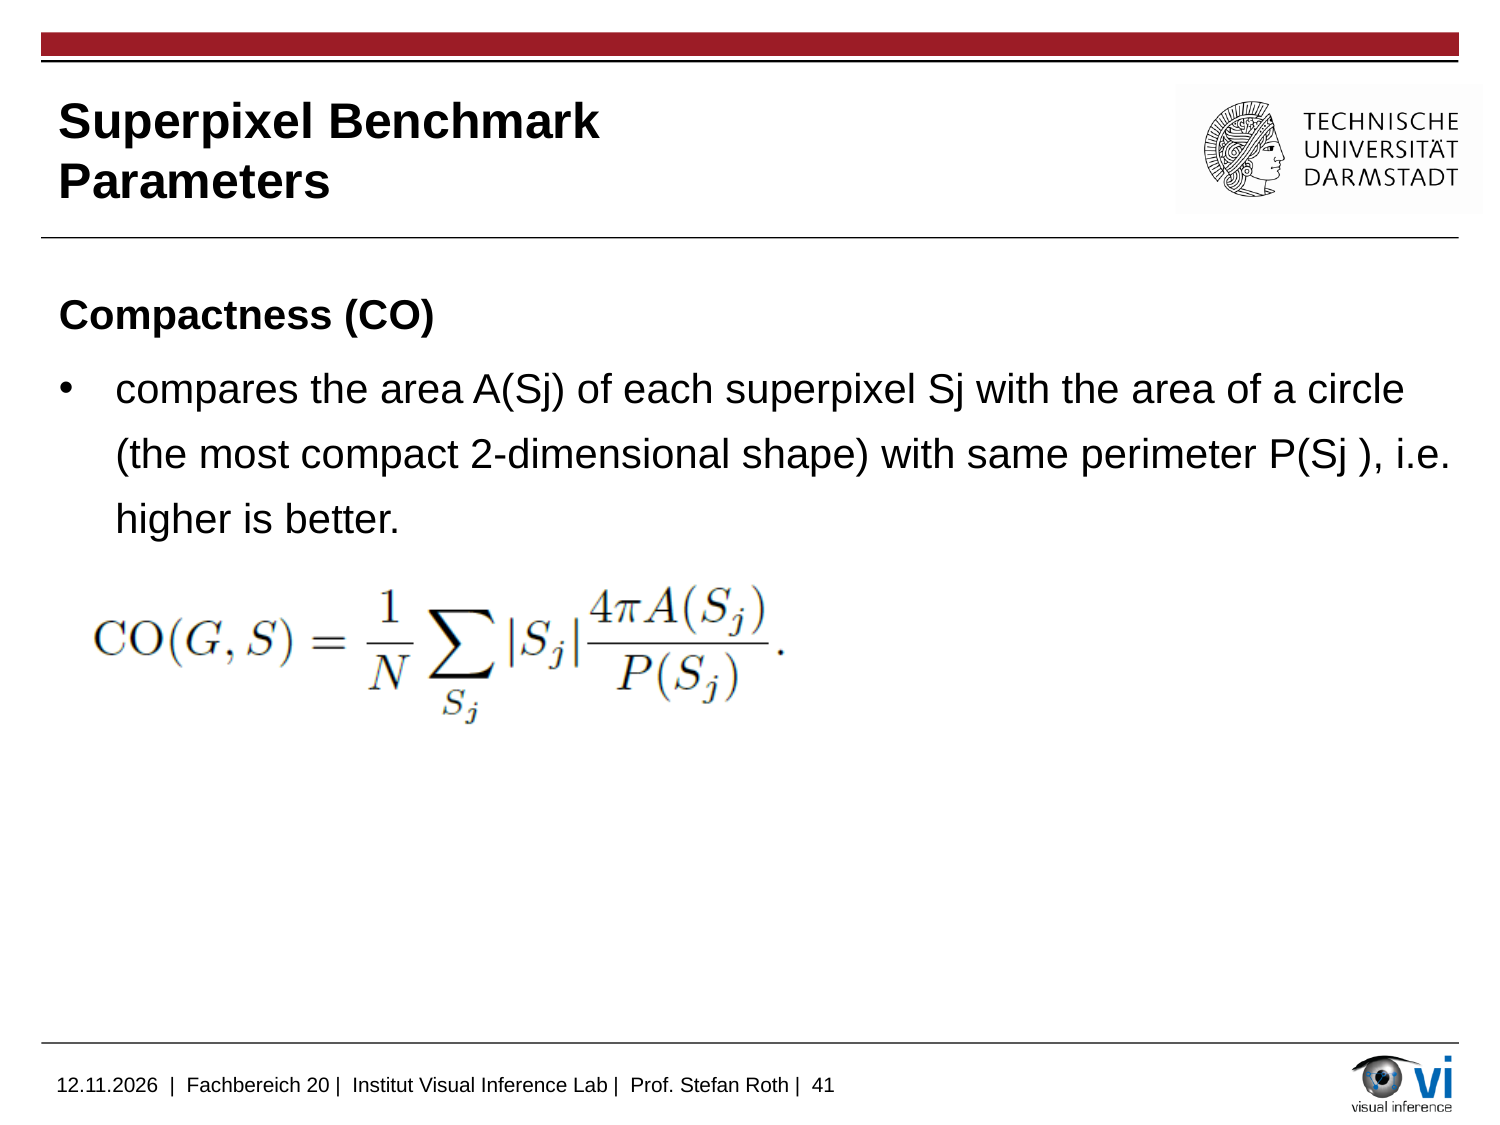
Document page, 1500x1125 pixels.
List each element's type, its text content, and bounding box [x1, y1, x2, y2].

title Superpixel Benchmark Parameters [58, 79, 1149, 218]
list Compactness (CO) compares the area A(Sj) of each superpixel Sj with the area of a circle (the most compact 2-dimensional shape) with same perimeter P(Sj ), i.e. higher is better. [58, 265, 1459, 1001]
picture [1175, 84, 1483, 214]
picture [1351, 1055, 1500, 1112]
picture [76, 573, 795, 733]
